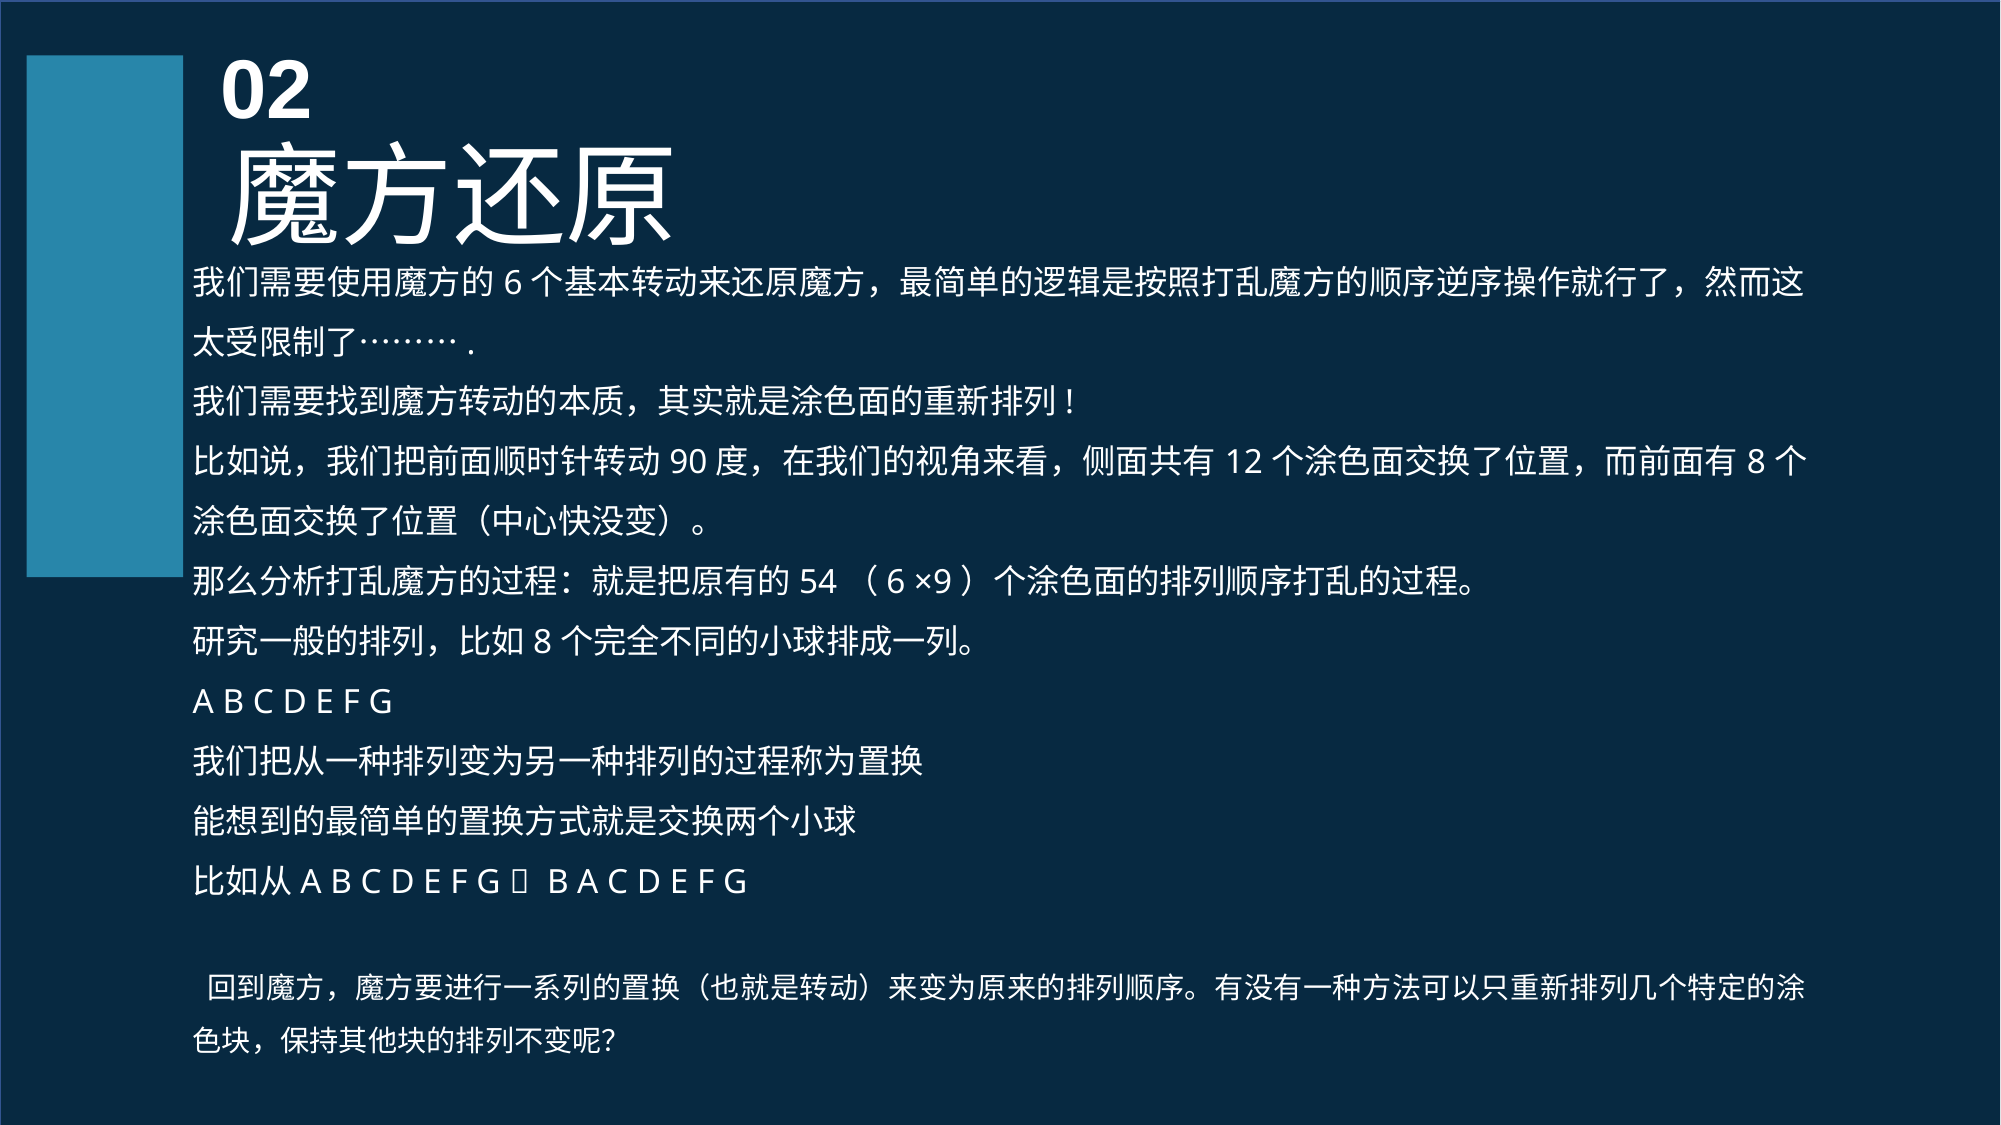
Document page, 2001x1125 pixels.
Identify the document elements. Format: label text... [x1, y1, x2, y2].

text_box 02 [205, 27, 375, 91]
text_box 魔方还原 [149, 91, 916, 271]
text_box [26, 54, 184, 578]
text_box 我们需要使用魔方的6个基本转动来还原魔方，最简单的逻辑是按照打乱魔方的顺序逆序操作就行了，然而这太受限制了………. 我们需要找到魔方转动的本质，其实就是涂色面的重新排列! 比如说，我们把前面顺时针转动90度，在我们的视角来看，侧面共有12个涂色面交换了位置，而前面有8个涂色面交换了位置（中心快没变）。 那么分析打乱魔方的过程：就是把原有的54（6 ×9）个涂色面的排列顺序打乱的过程。 研究一般的排列，比如8个完全不同的小球排成一列。 A B C D E F G 我们把从一种排列变为另一种排列的过程称为置换 能想到的最简单的置换方式就是交换两个小球 比如从A B C D E F G  B A C D E F G 回到魔方，魔方要进行一系列的置换（也就是转动）来变为原来的排列顺序。有没有一种方法可以只重新排列几个特定的涂色块，保持其他块的排列不变呢？ [177, 233, 1823, 1065]
text_box [0, 0, 2000, 1125]
